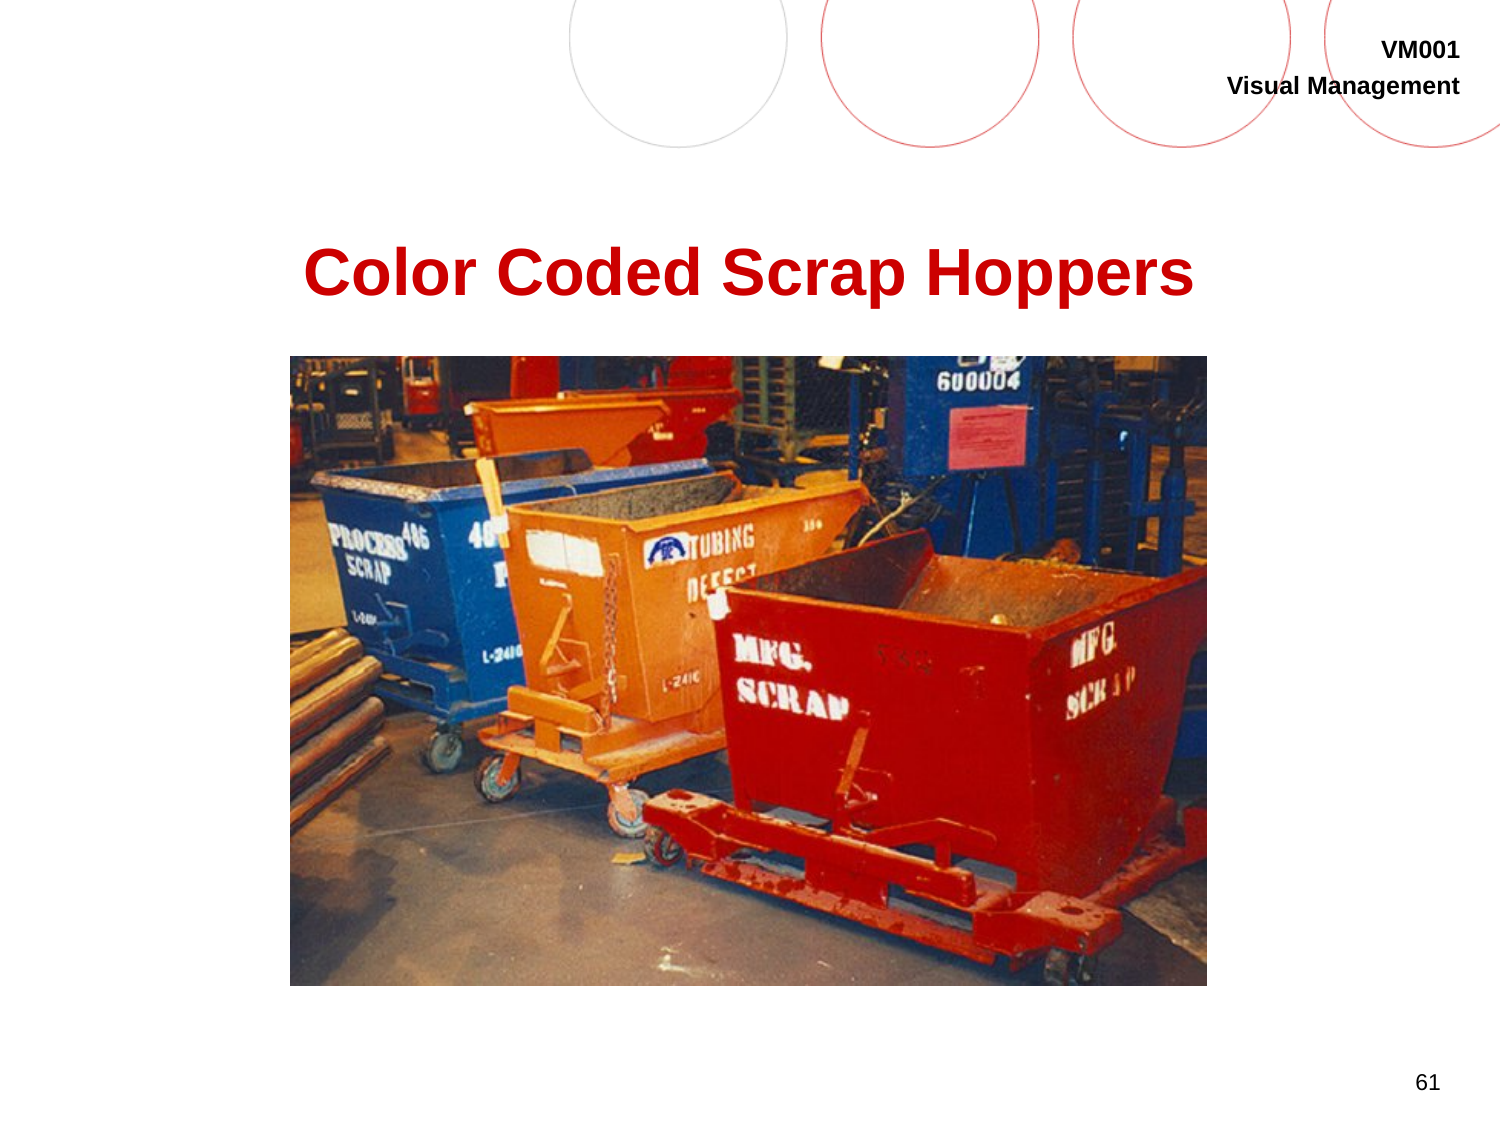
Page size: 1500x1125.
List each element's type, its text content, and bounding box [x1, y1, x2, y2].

title Color Coded Scrap Hoppers [87, 240, 1413, 338]
picture [568, 0, 1500, 149]
picture [290, 356, 1207, 986]
